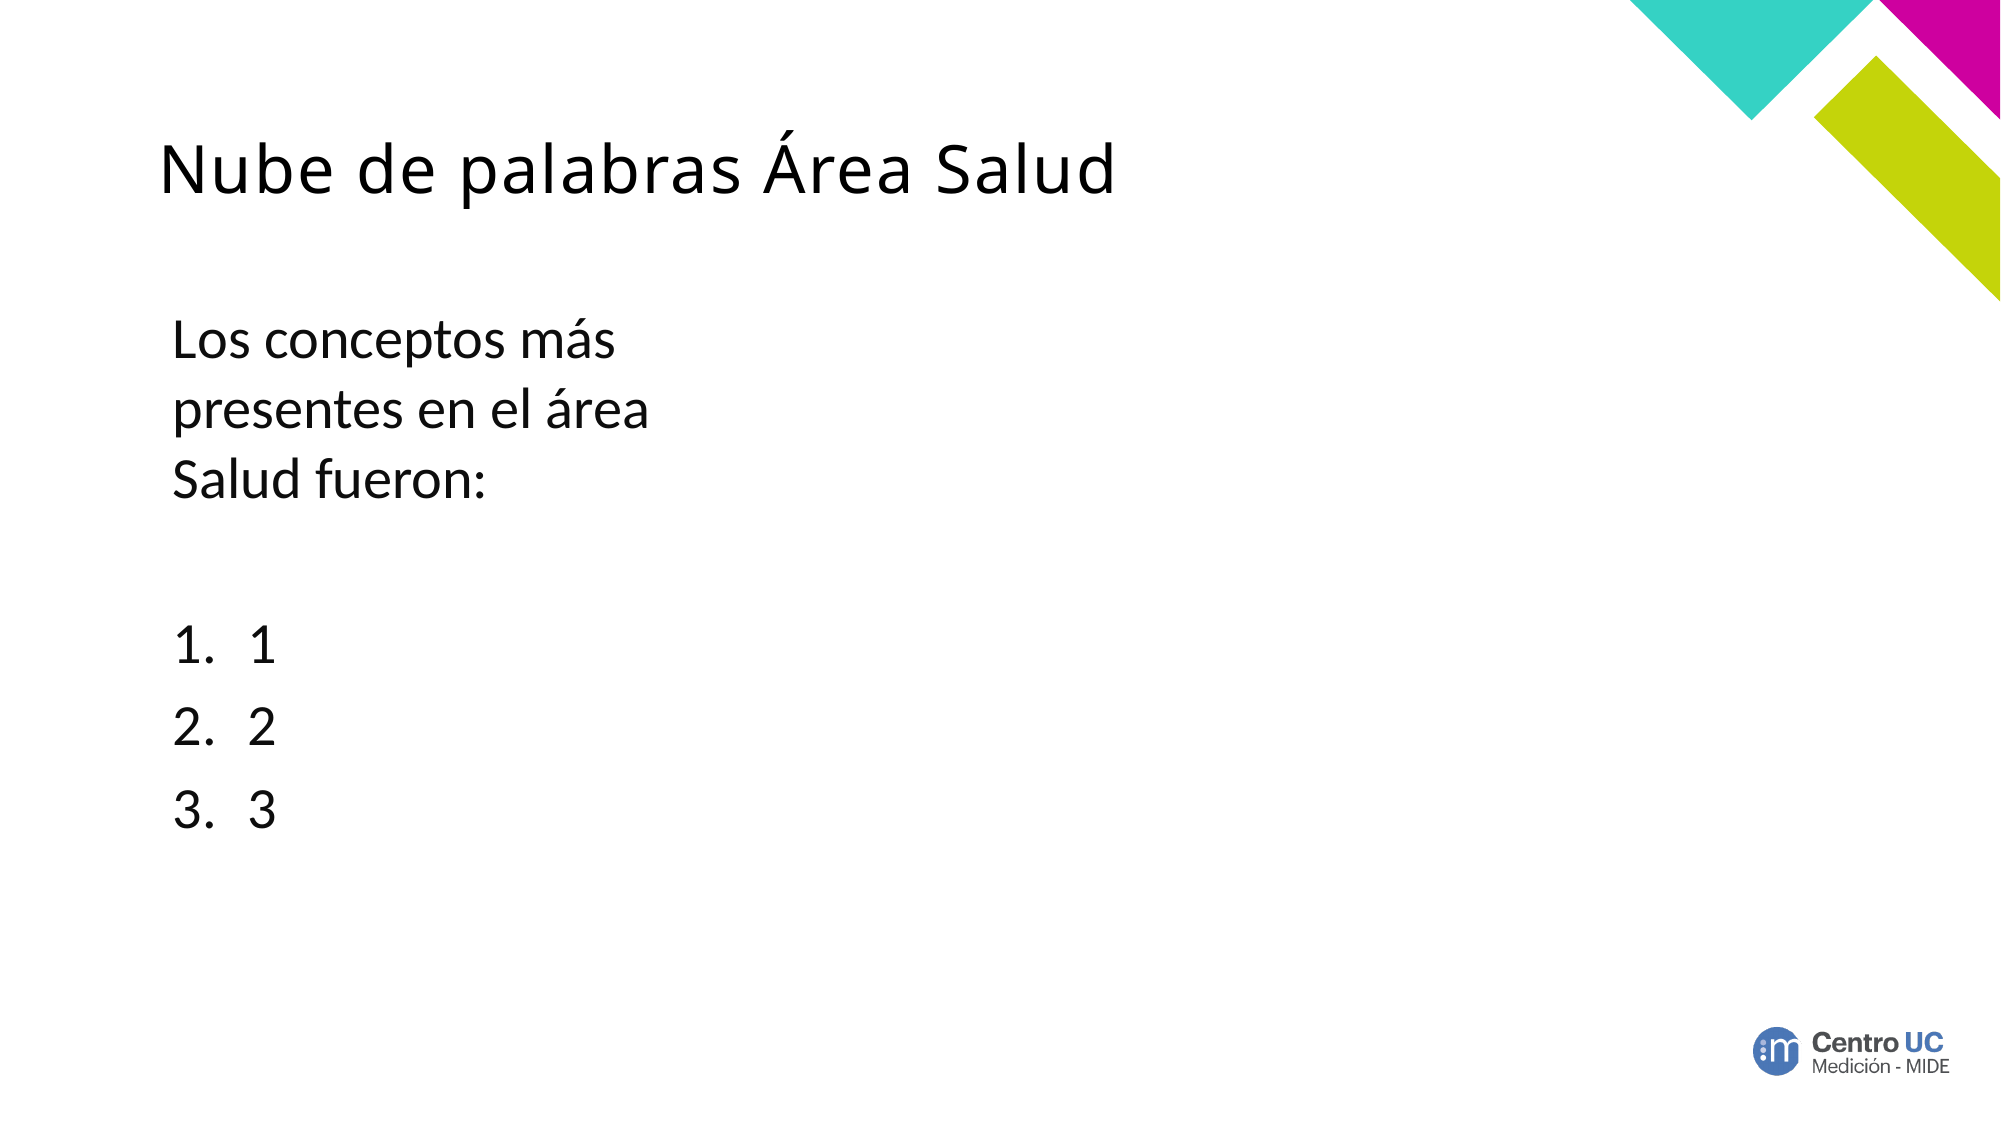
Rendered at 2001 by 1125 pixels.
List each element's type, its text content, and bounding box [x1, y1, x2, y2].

title Nube de palabras Área Salud [158, 136, 1564, 237]
text_box Los conceptos más presentes en el área Salud fueron: 1 2 3 [158, 292, 791, 918]
picture [1753, 1025, 1951, 1077]
